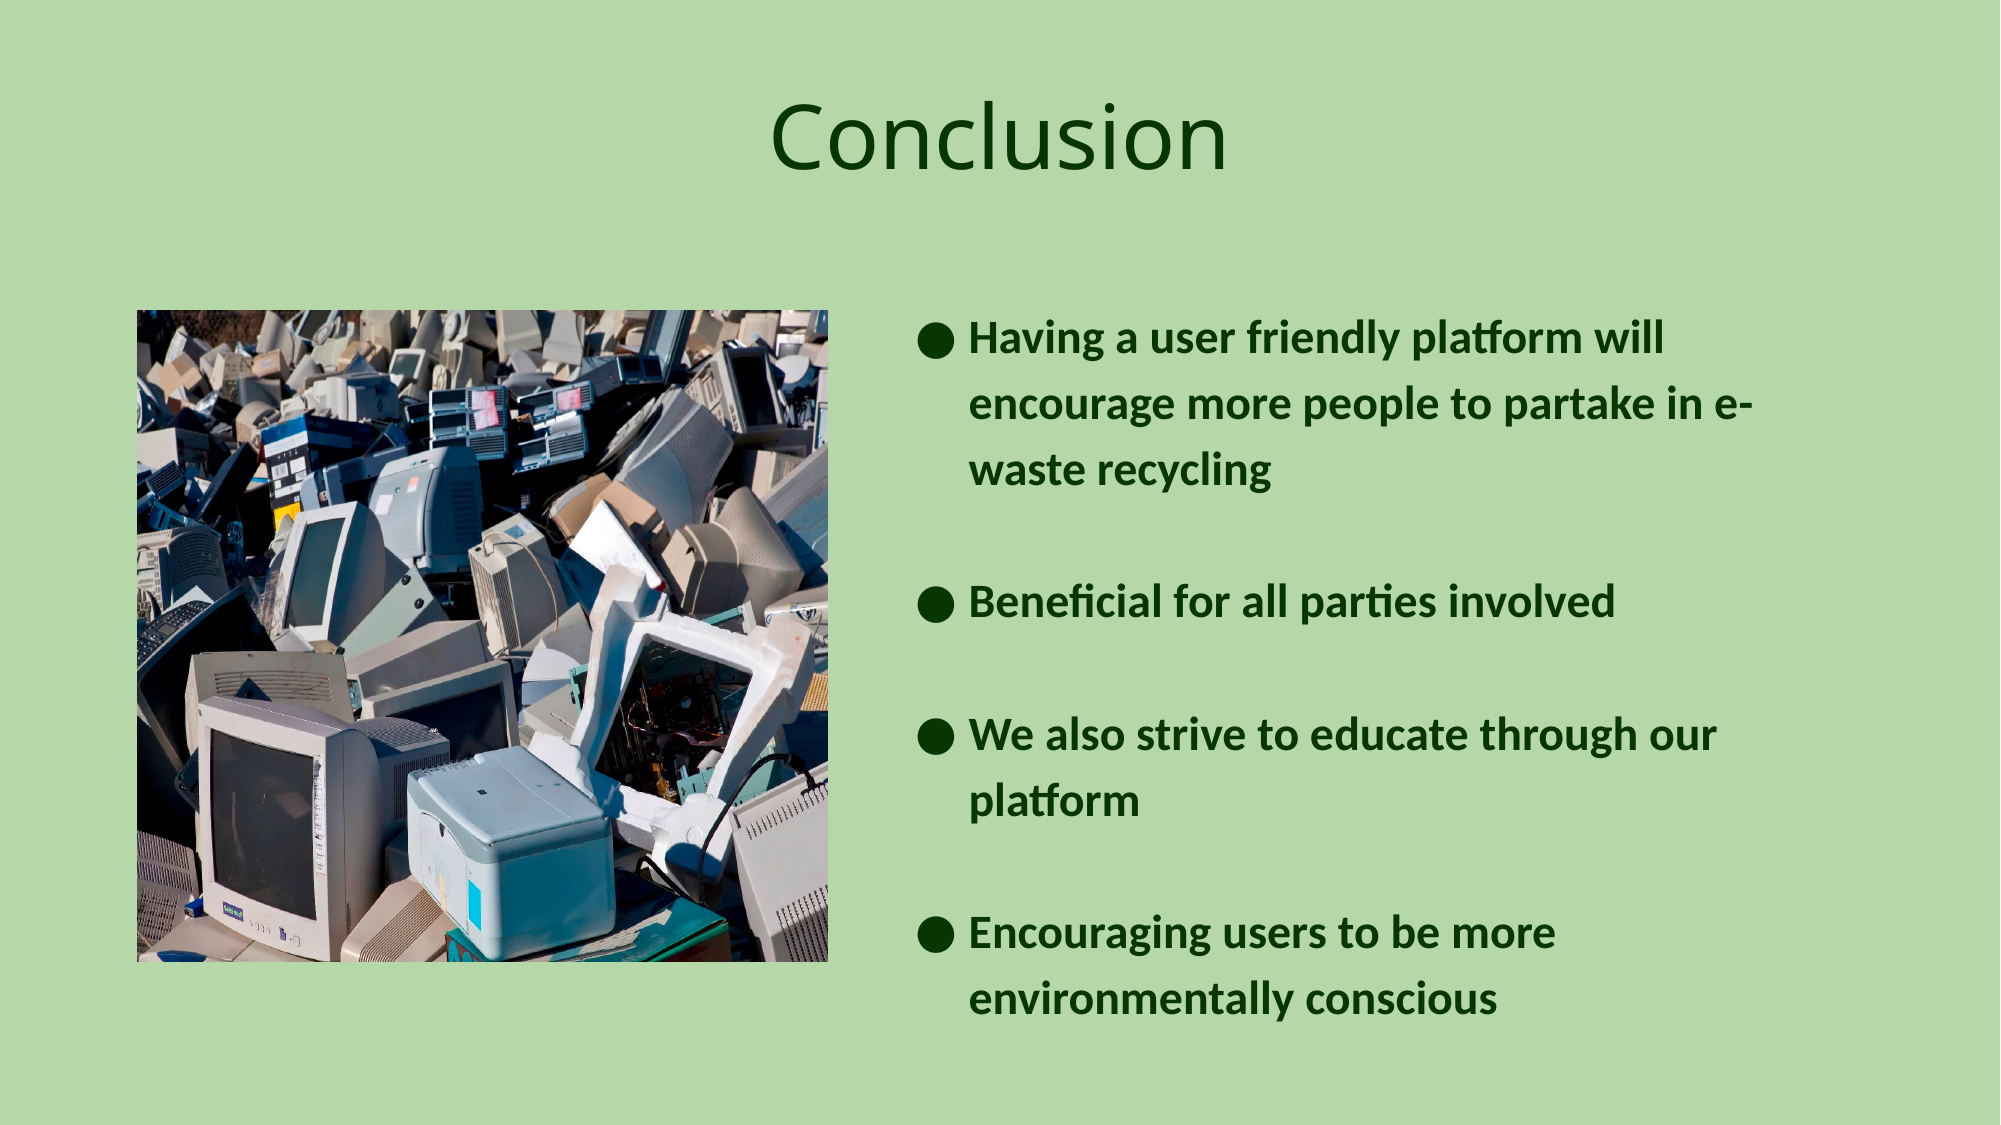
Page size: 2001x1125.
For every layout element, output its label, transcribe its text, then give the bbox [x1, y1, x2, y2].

list Having a user friendly platform will encourage more people to partake in e-waste recycling Beneficial for all parties involved We also strive to educate through our platform Encouraging users to be more environmentally conscious [873, 277, 1885, 1045]
picture [137, 309, 828, 963]
title Conclusion [137, 59, 1863, 278]
